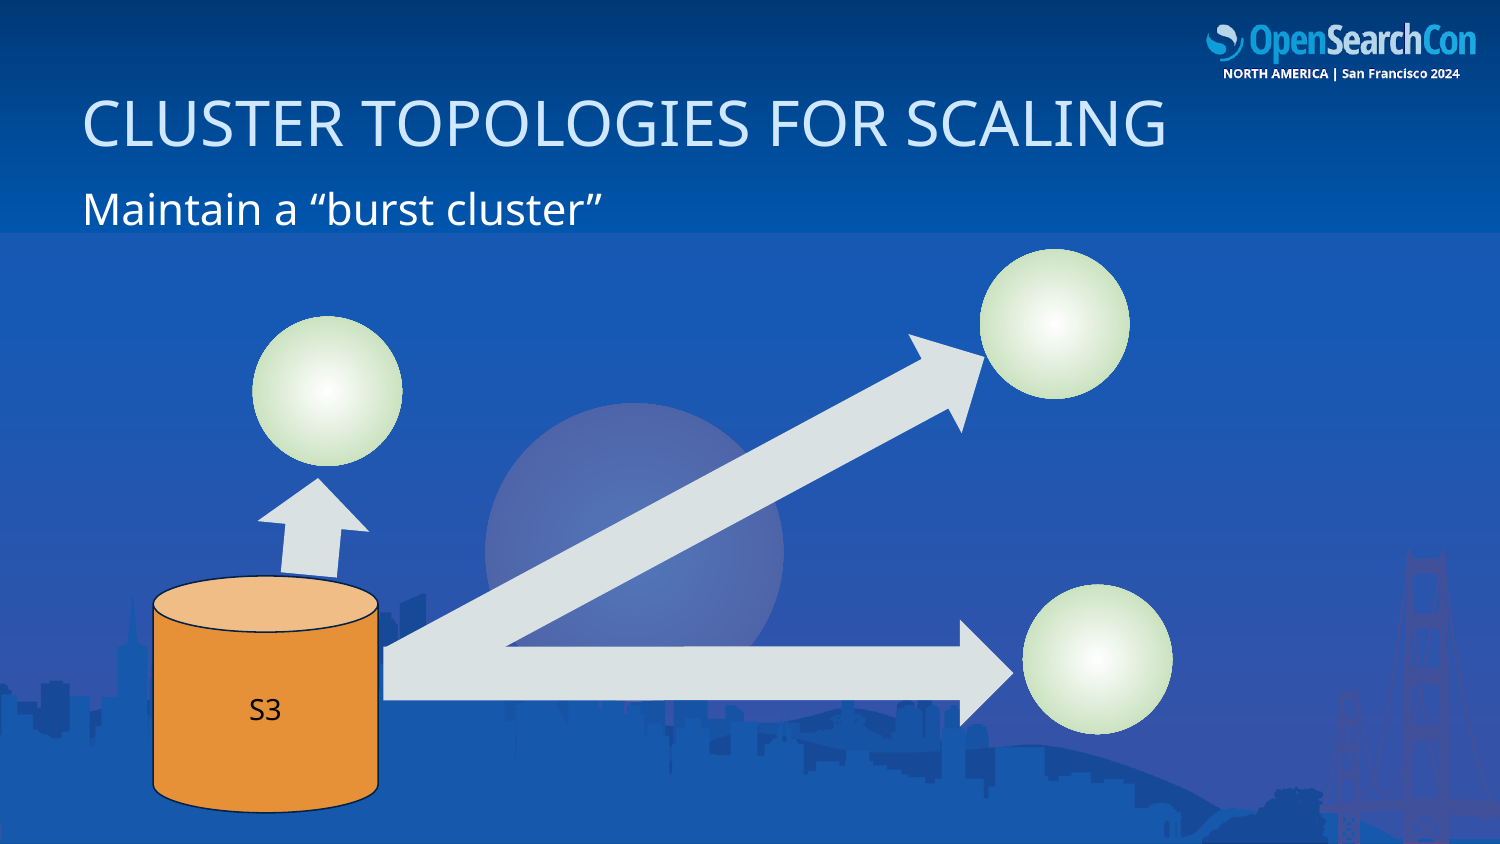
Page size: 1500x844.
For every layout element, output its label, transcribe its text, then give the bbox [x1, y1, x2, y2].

title Cluster Topologies for Scaling [70, 69, 1346, 182]
text_box [252, 316, 403, 466]
text_box [1022, 584, 1173, 735]
text_box [0, 232, 1500, 844]
list Maintain a “burst cluster” [70, 182, 1346, 232]
text_box S3 [153, 575, 379, 813]
text_box [980, 249, 1130, 399]
text_box [387, 334, 985, 646]
text_box [383, 619, 1014, 727]
text_box [257, 478, 370, 578]
picture [0, 0, 1500, 232]
